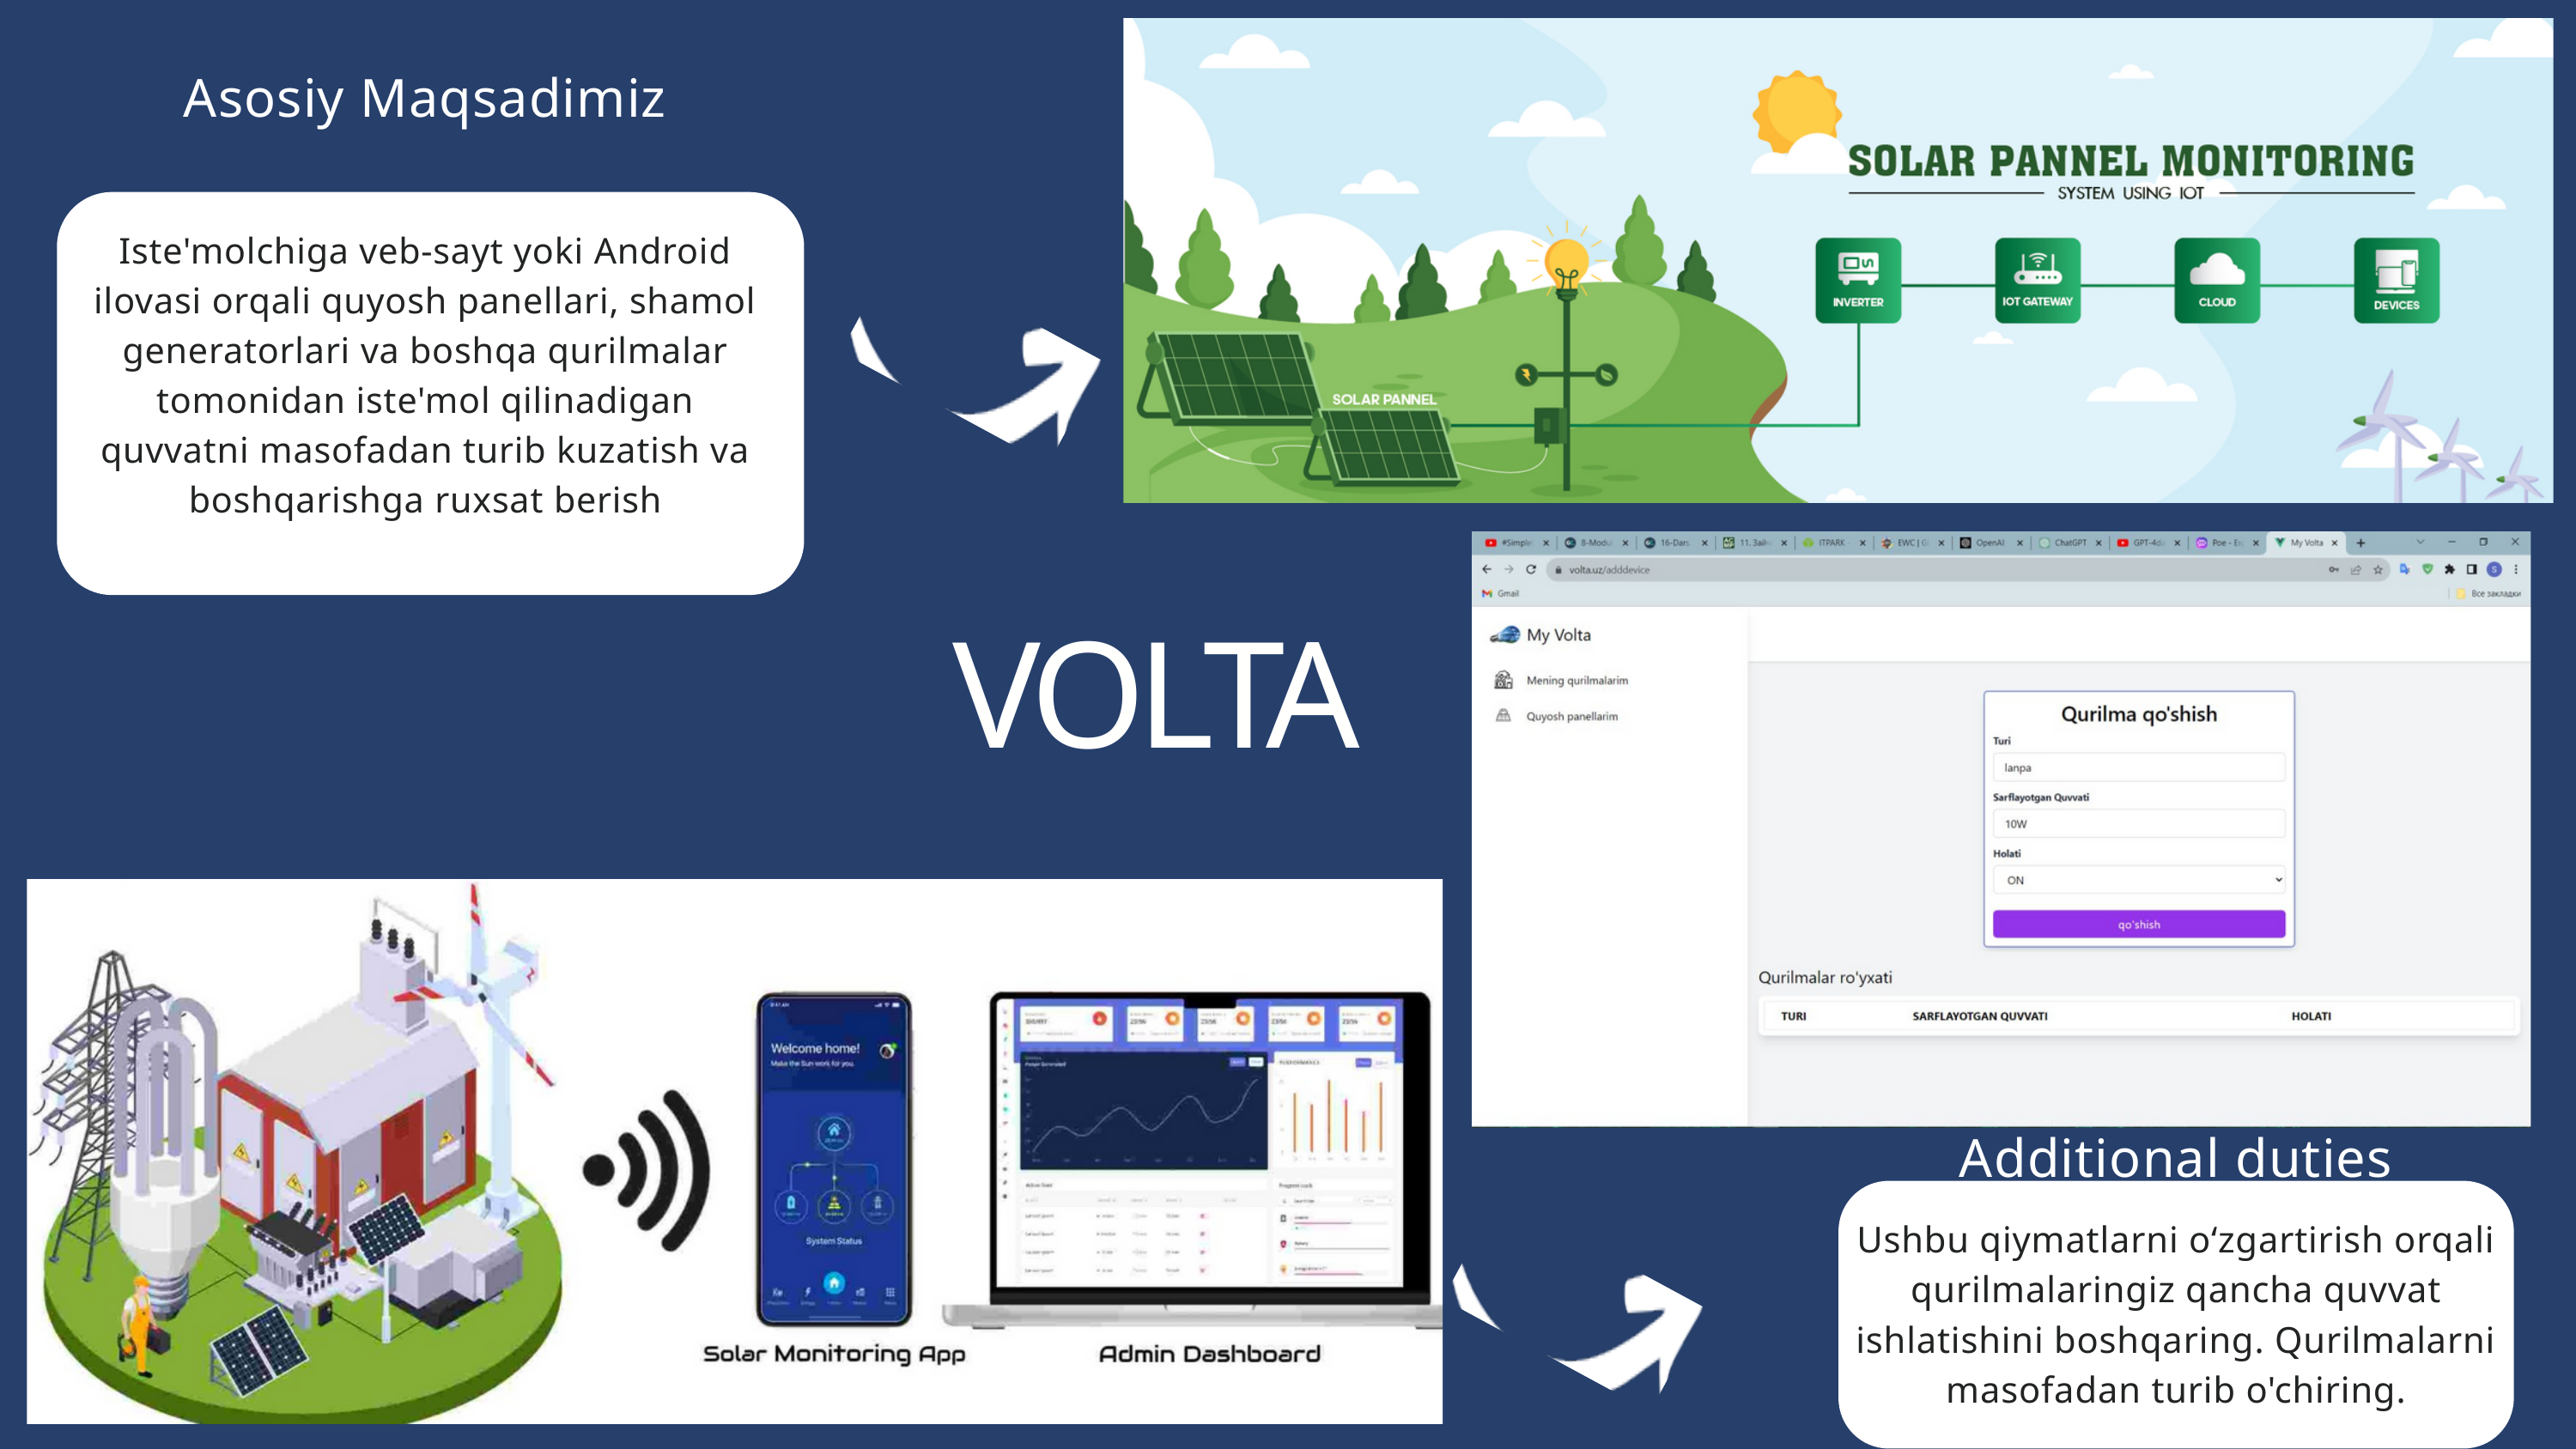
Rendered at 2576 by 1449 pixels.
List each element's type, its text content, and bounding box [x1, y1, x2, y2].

text_box Asosiy Maqsadimiz [179, 58, 672, 128]
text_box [1838, 1180, 2514, 1449]
text_box Additional duties [1906, 1119, 2446, 1179]
text_box [840, 249, 1104, 464]
text_box VOLTA [738, 634, 1575, 779]
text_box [56, 191, 805, 596]
text_box [1472, 531, 2531, 1128]
text_box [1443, 1196, 1706, 1412]
text_box [1123, 18, 2554, 503]
text_box [27, 879, 1443, 1424]
